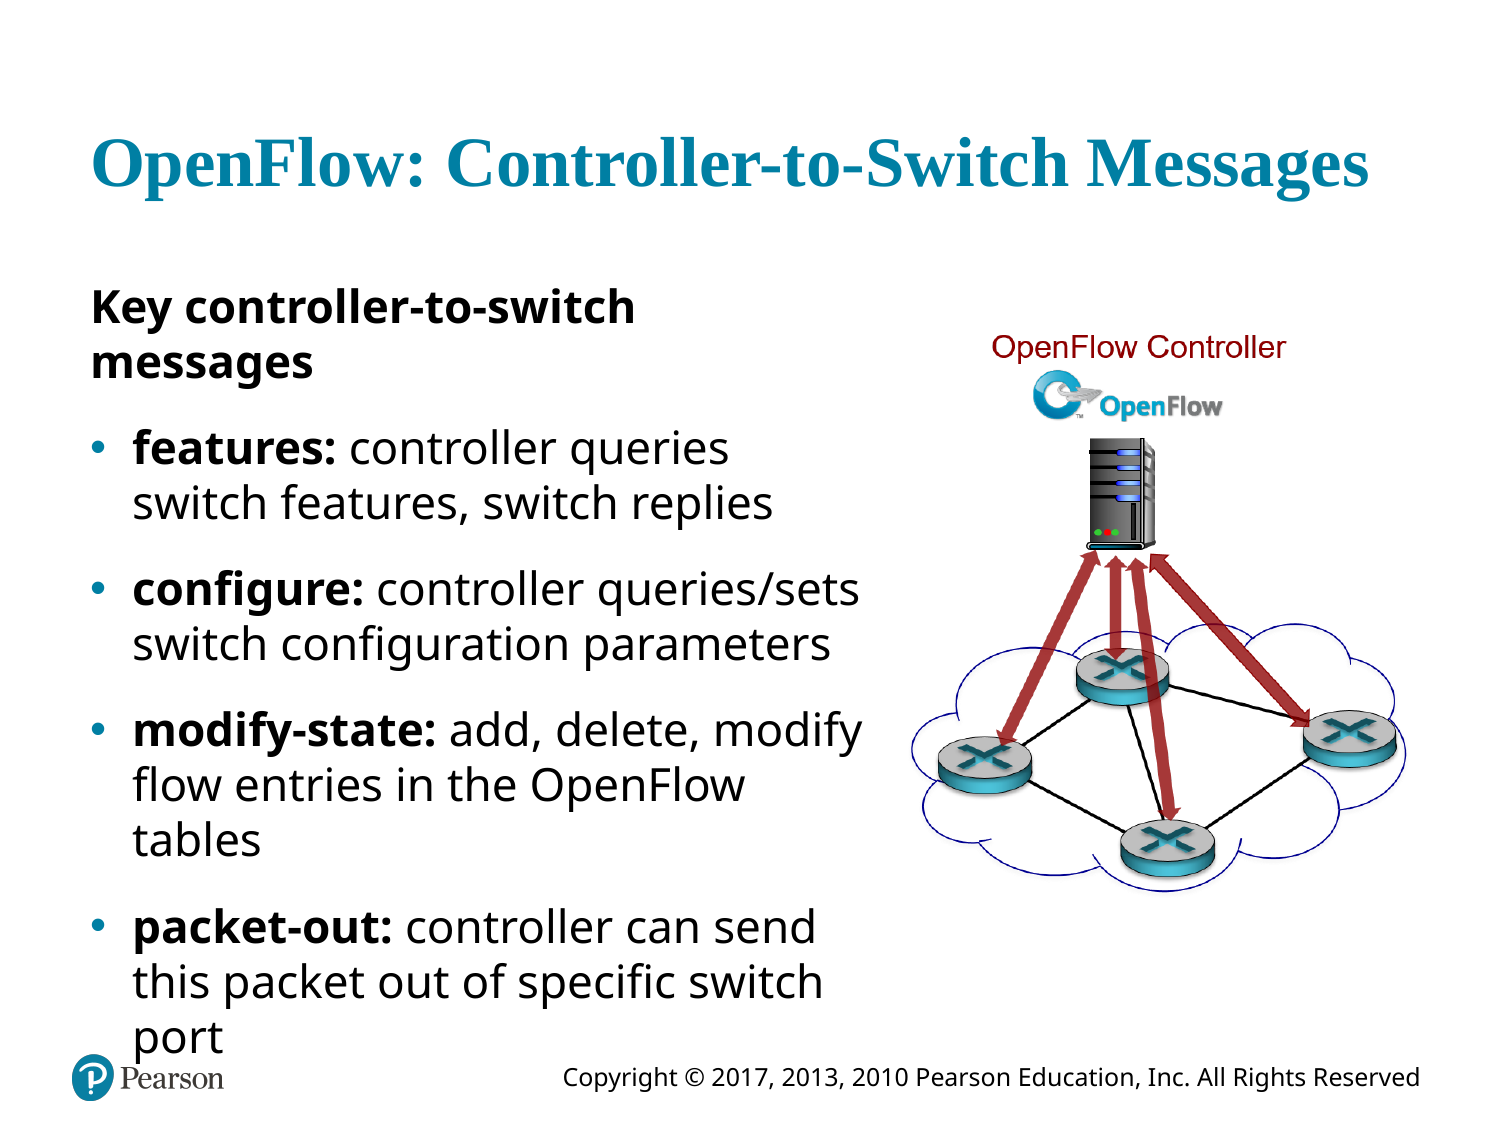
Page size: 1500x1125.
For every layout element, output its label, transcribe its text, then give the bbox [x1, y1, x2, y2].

picture [89, 1078, 104, 1088]
picture [72, 1087, 83, 1101]
picture [98, 1078, 224, 1101]
picture [905, 315, 1411, 901]
title OpenFlow: Controller-to-Switch Messages [75, 0, 1425, 216]
list Key controller-to-switch messages features: controller queries switch features, switch replies configure: controller queries/sets switch configuration parameters modify-state: add, delete, modify flow entries in the OpenFlow tables packet-out: controller can send this packet out of specific switch port [75, 262, 885, 1078]
